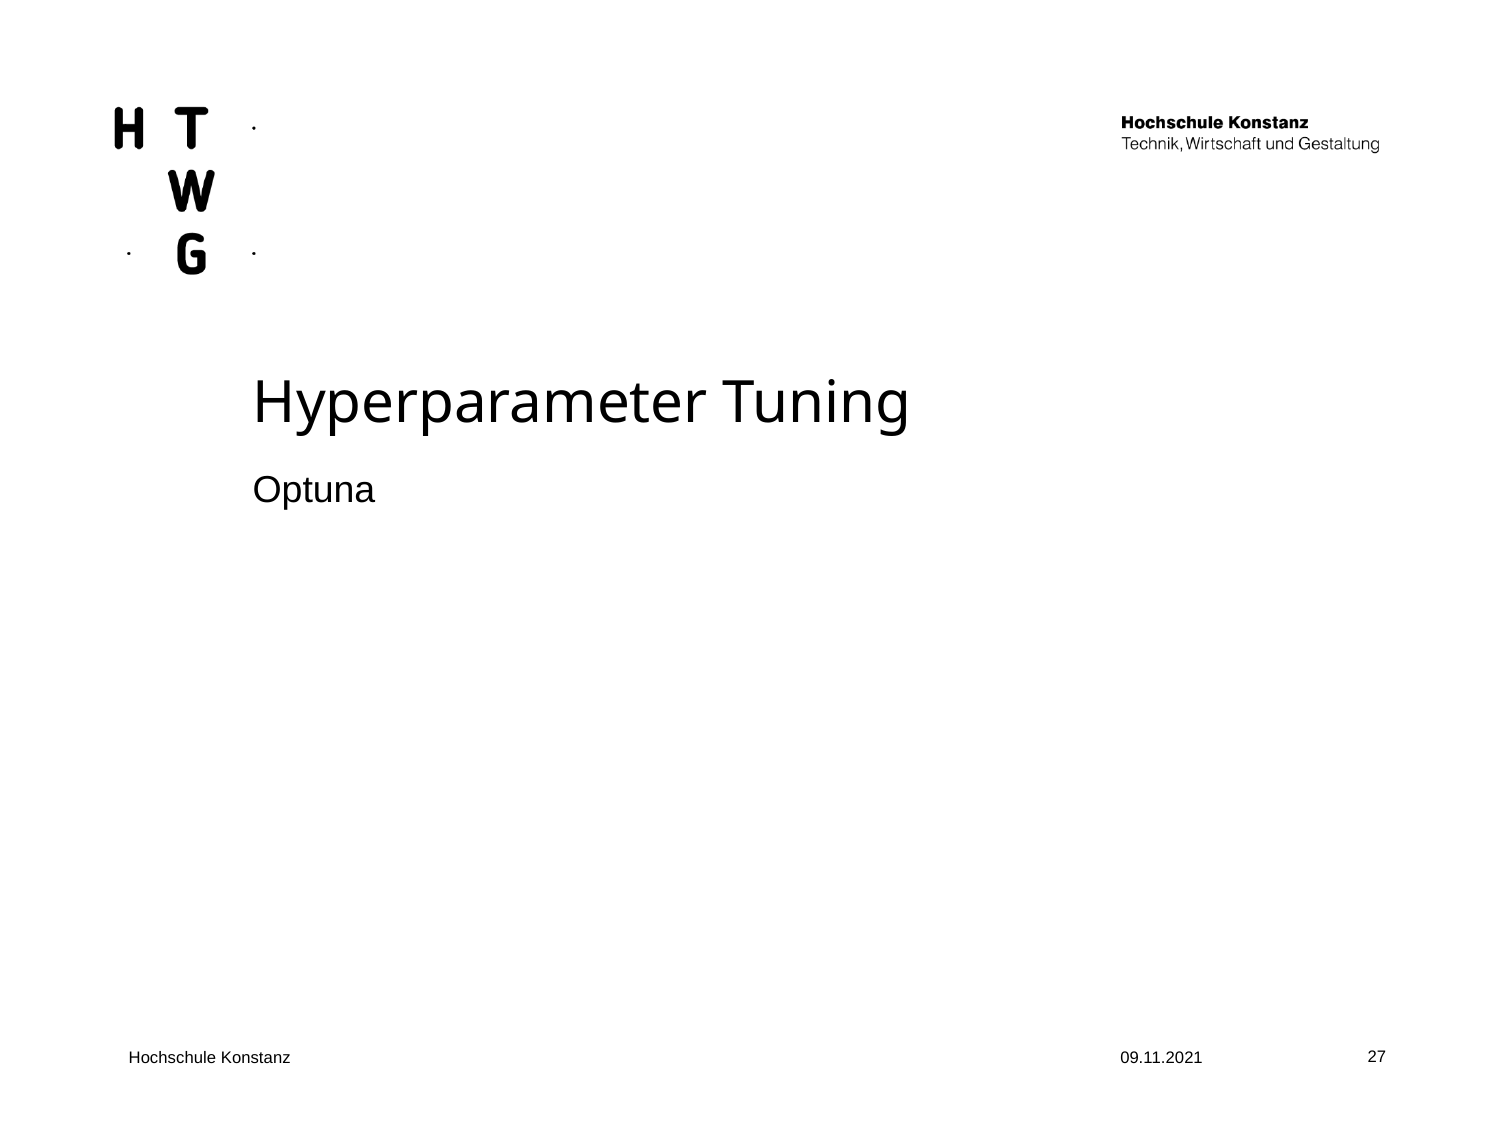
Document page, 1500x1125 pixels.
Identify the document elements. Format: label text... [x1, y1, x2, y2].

picture [66, 65, 316, 316]
picture [1059, 65, 1500, 317]
list Hyperparameter Tuning [238, 356, 1255, 456]
list Optuna [237, 457, 1254, 521]
